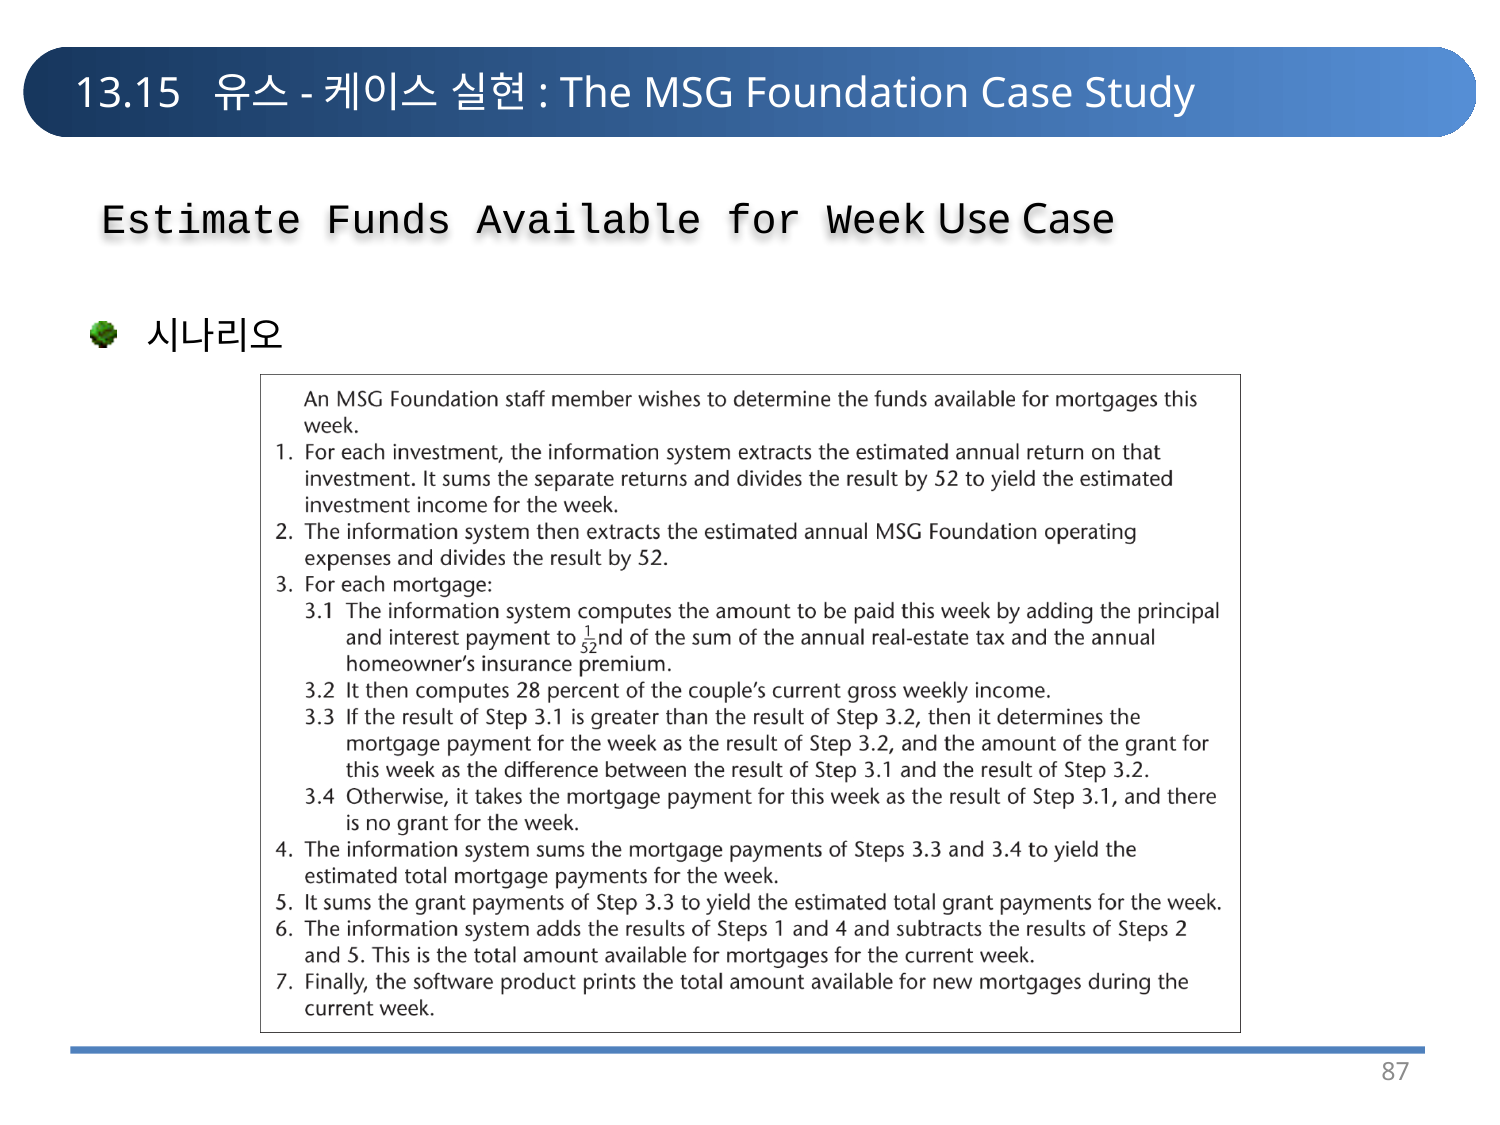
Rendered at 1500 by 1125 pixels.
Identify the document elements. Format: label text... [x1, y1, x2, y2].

picture [259, 373, 1241, 1033]
picture [90, 321, 117, 348]
title 13.15 유스-케이스 실현: The MSG Foundation Case Study [59, 56, 1410, 126]
list Estimate Funds Available for Week Use Case [60, 180, 1156, 255]
slide_number 87 [1074, 1042, 1425, 1103]
list 시나리오 [75, 290, 1447, 1005]
